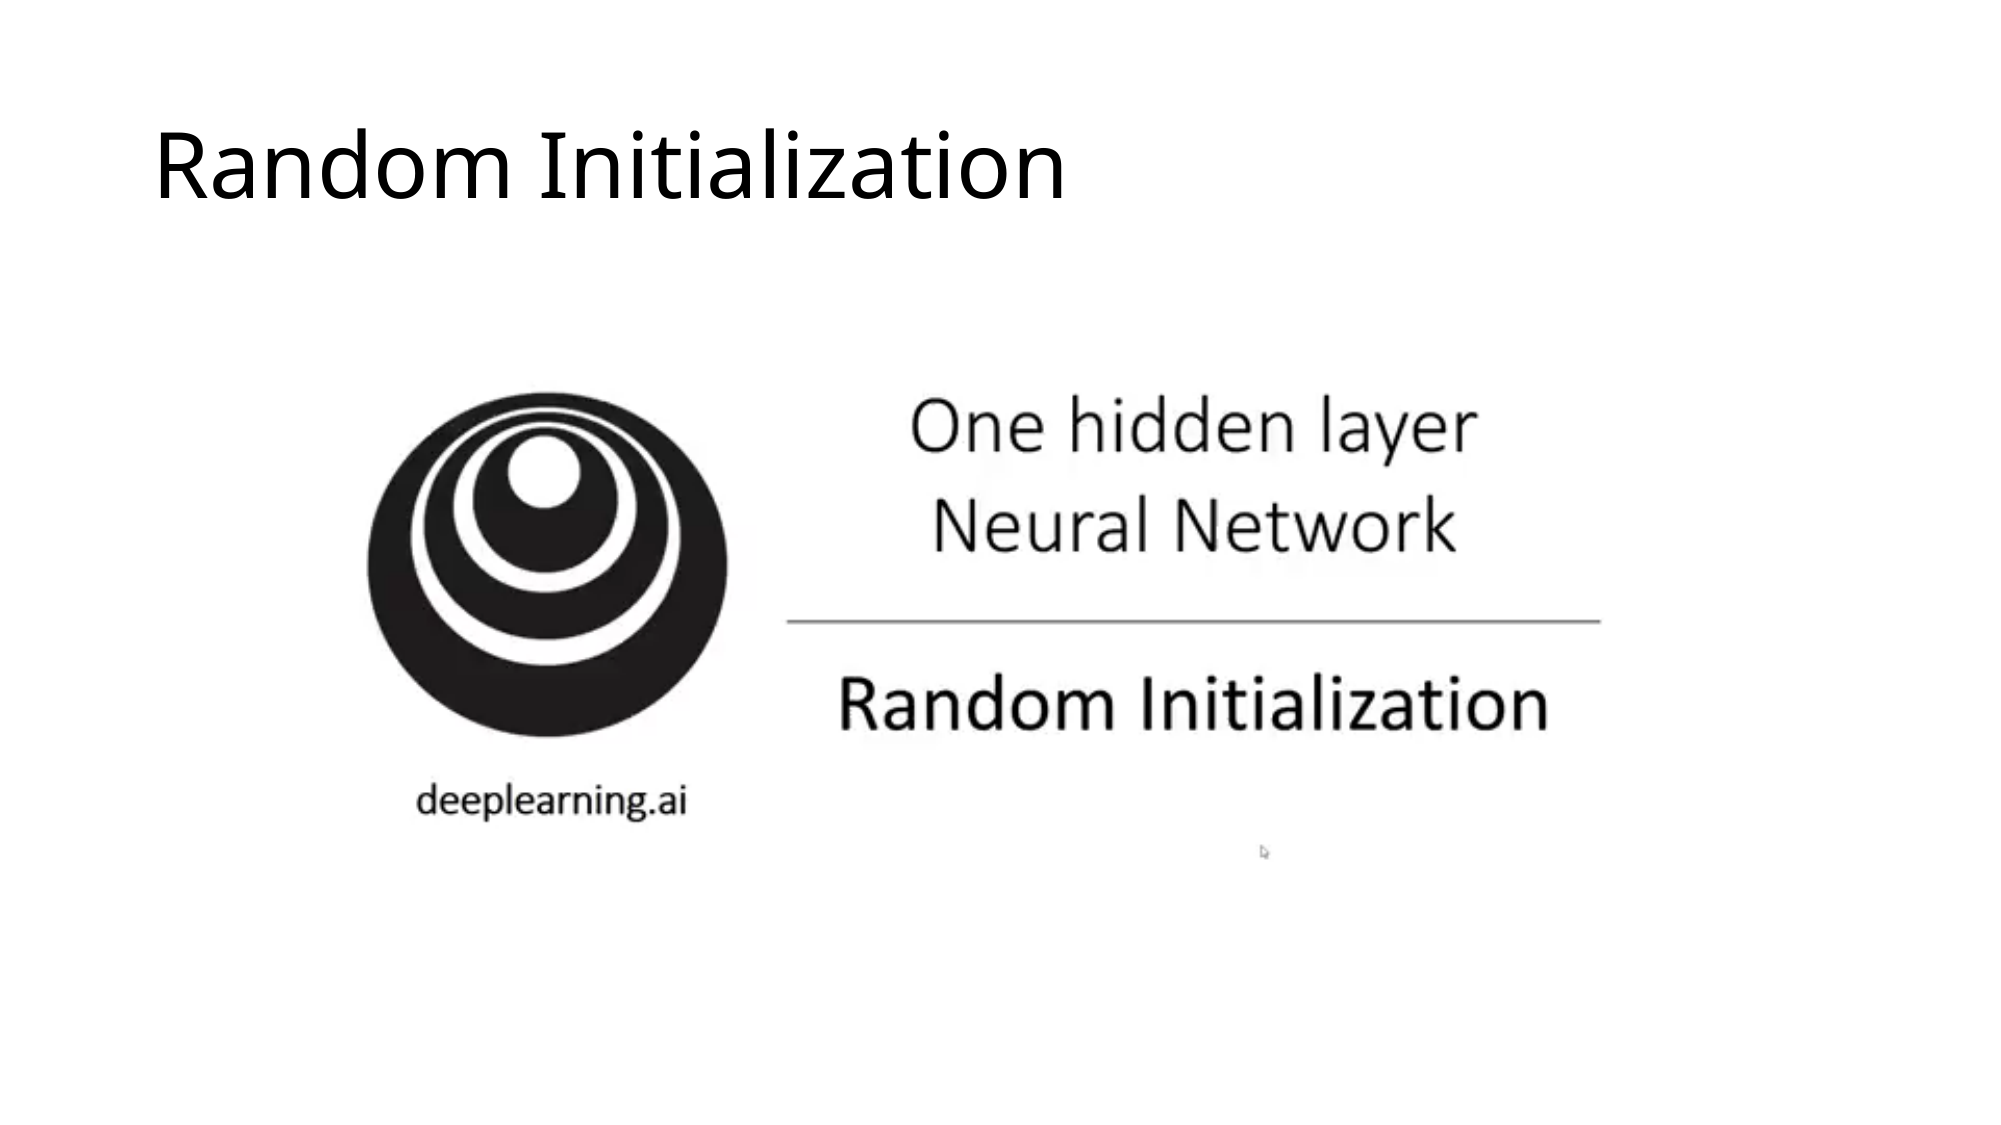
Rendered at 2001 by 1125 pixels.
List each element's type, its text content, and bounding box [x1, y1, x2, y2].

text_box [289, 243, 1624, 994]
title Random Initialization [137, 59, 1863, 278]
